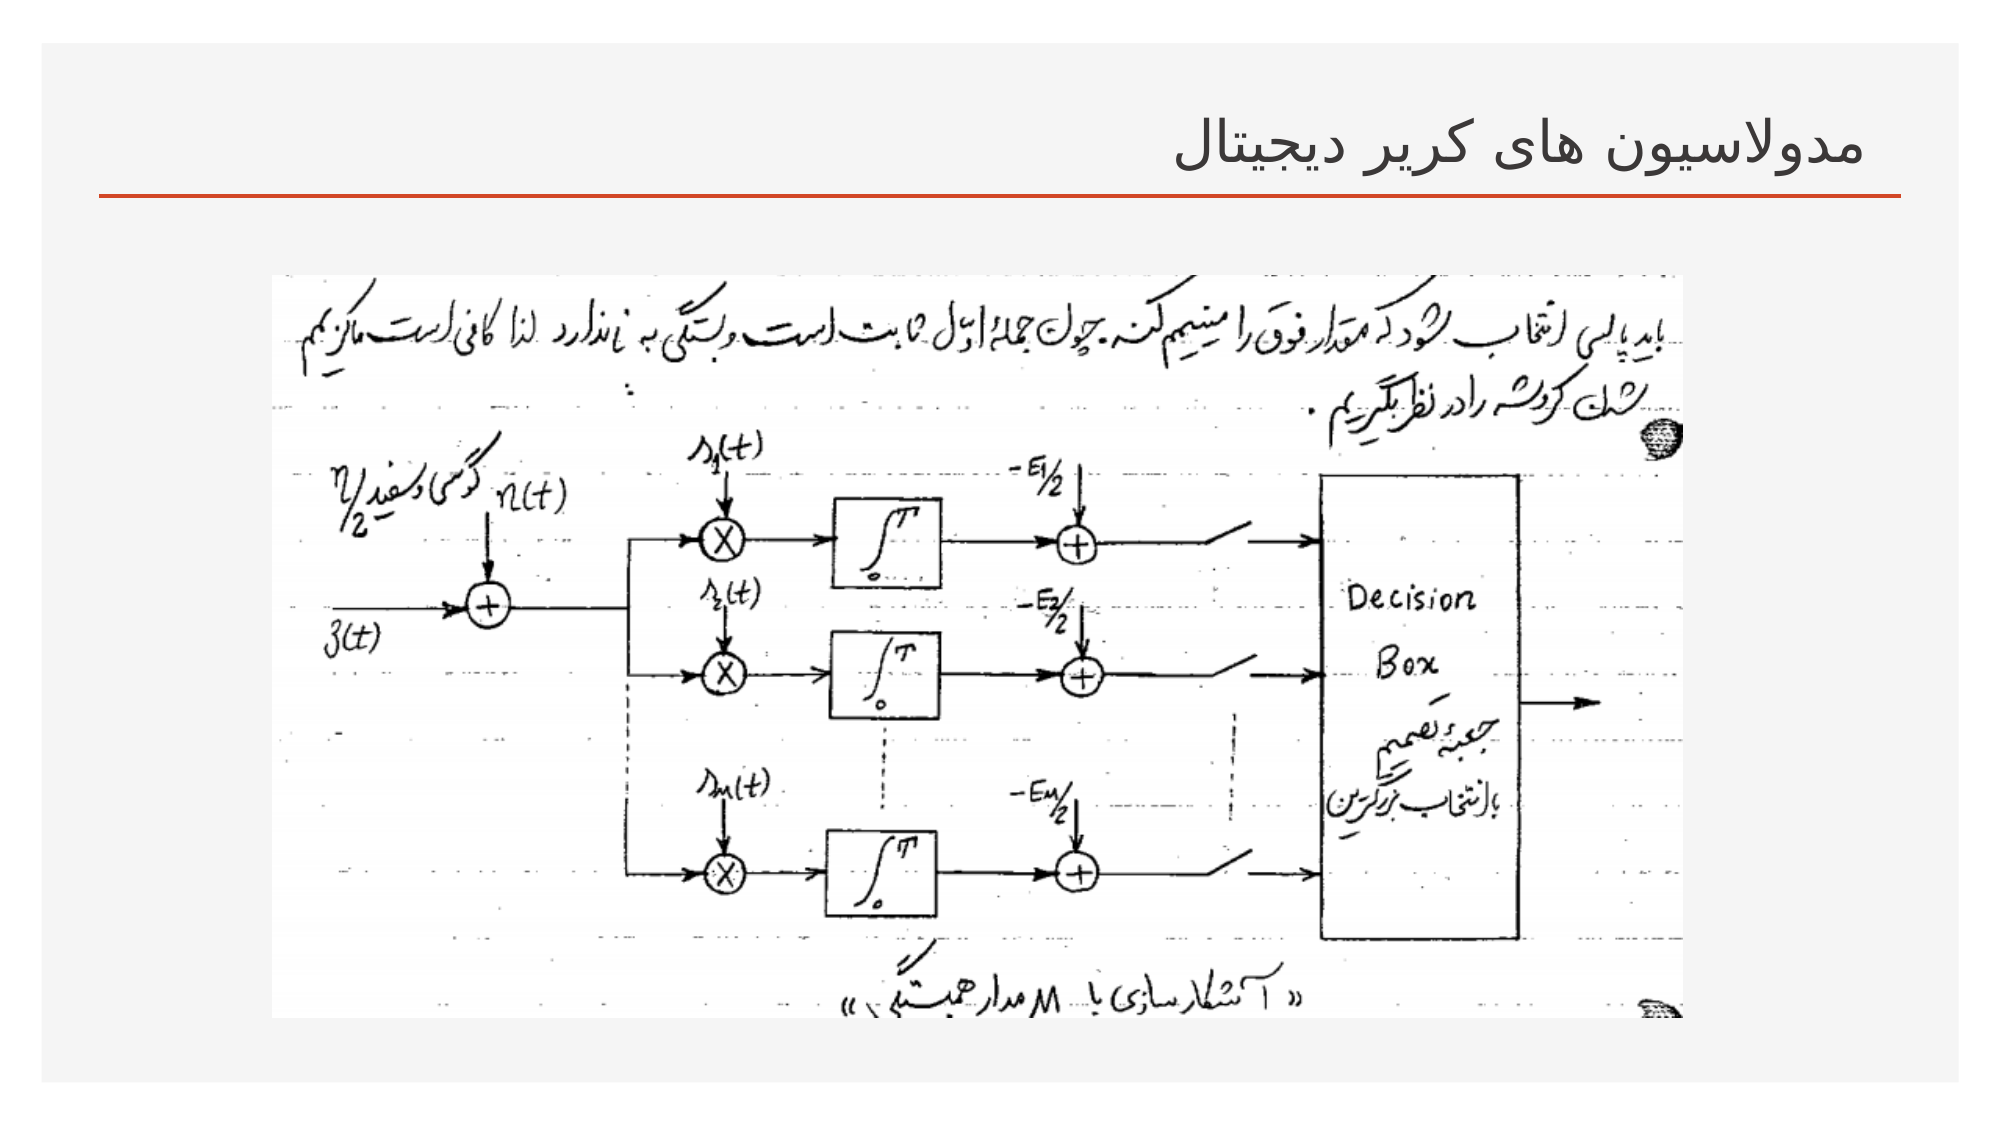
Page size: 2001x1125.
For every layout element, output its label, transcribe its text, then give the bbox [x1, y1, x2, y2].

picture [272, 275, 1683, 1018]
title مدولاسیون های کریر دیجیتال [754, 77, 1883, 182]
